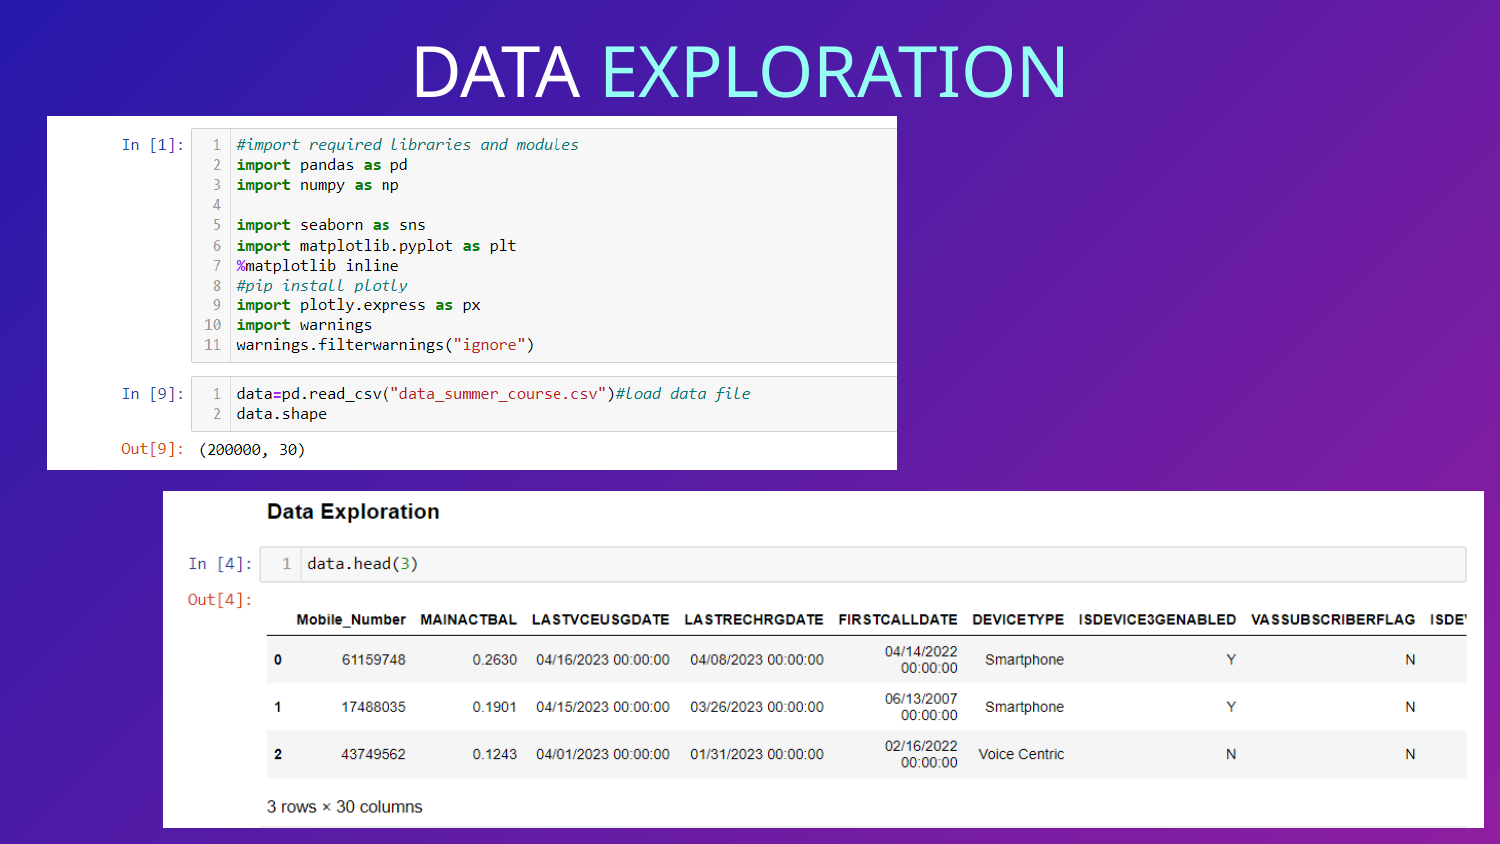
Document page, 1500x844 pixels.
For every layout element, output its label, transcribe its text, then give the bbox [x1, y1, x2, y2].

picture [46, 116, 897, 471]
picture [163, 490, 1485, 829]
title DATA EXPLORATION [117, 27, 1382, 122]
